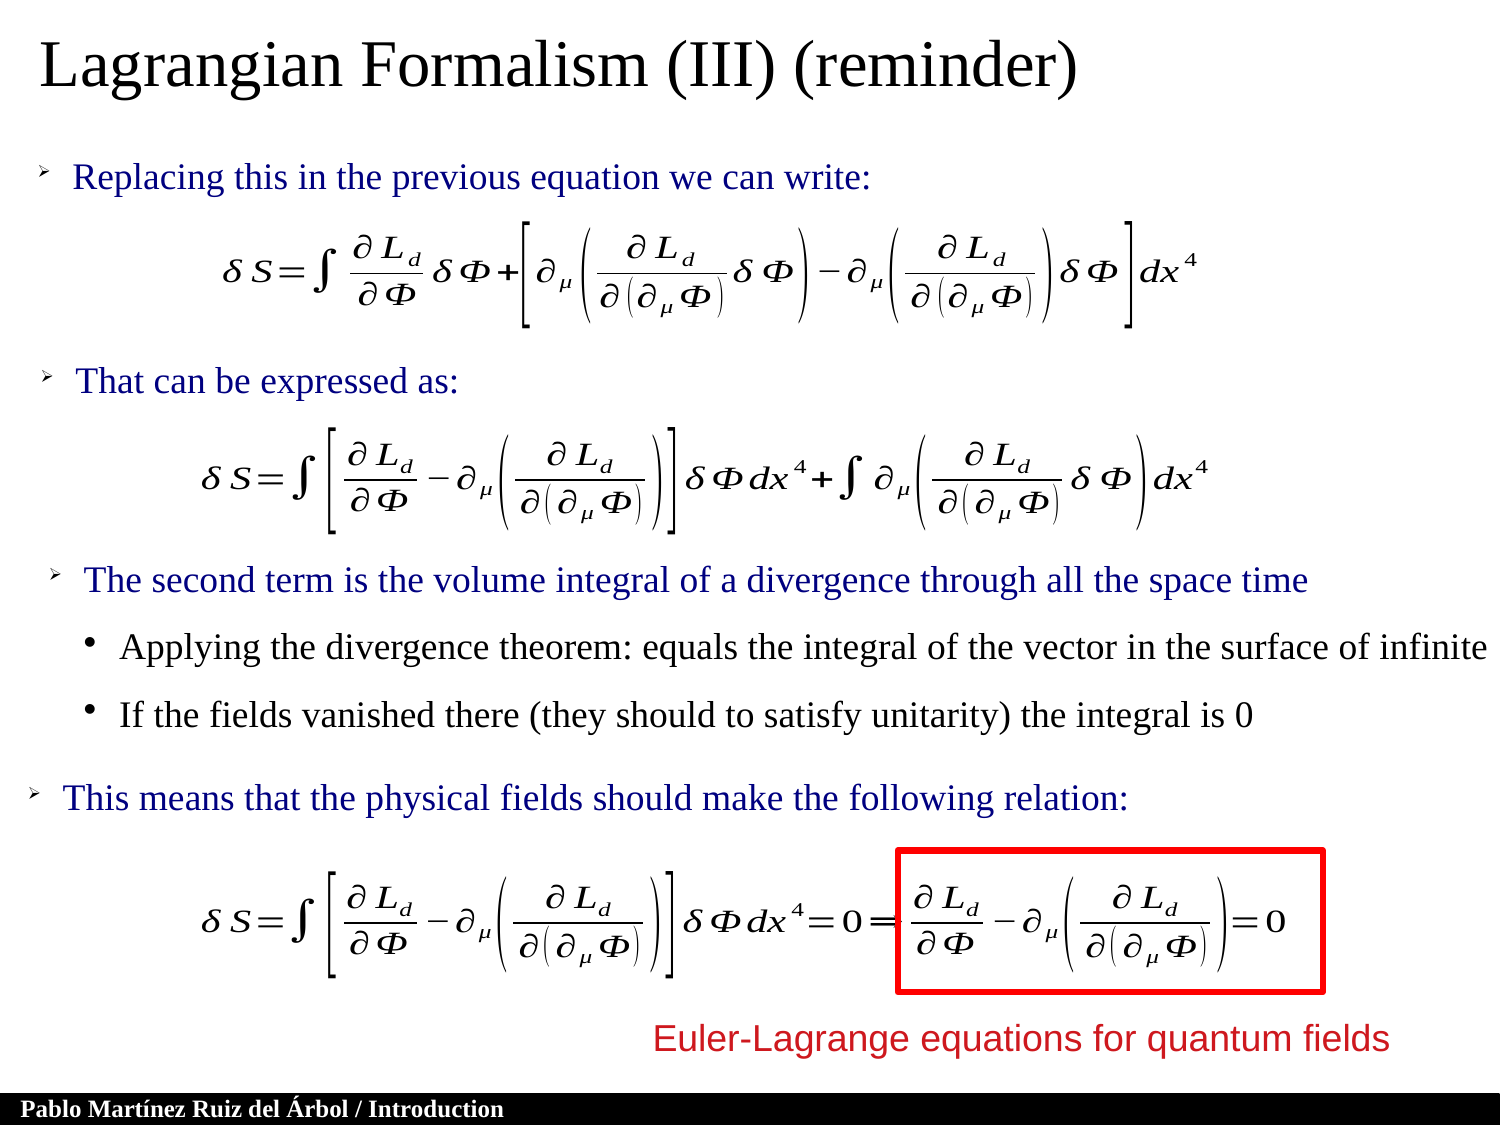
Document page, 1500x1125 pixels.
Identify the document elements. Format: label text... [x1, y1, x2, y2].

text_box Euler-Lagrange equations for quantum fields [637, 1006, 1418, 1066]
text_box The second term is the volume integral of a divergence through all the space time Applying the divergence theorem: equals the integral of the vector in the surface of infinite If the fields vanished there (they should to satisfy unitarity) the integral is 0 [29, 519, 1500, 639]
text_box That can be expressed as: [20, 321, 1500, 441]
text_box [897, 850, 1323, 993]
text_box Lagrangian Formalism (III) (reminder) [22, 12, 1099, 117]
text_box Replacing this in the previous equation we can write: [17, 117, 1500, 237]
text_box This means that the physical fields should make the following relation: [8, 738, 1500, 840]
